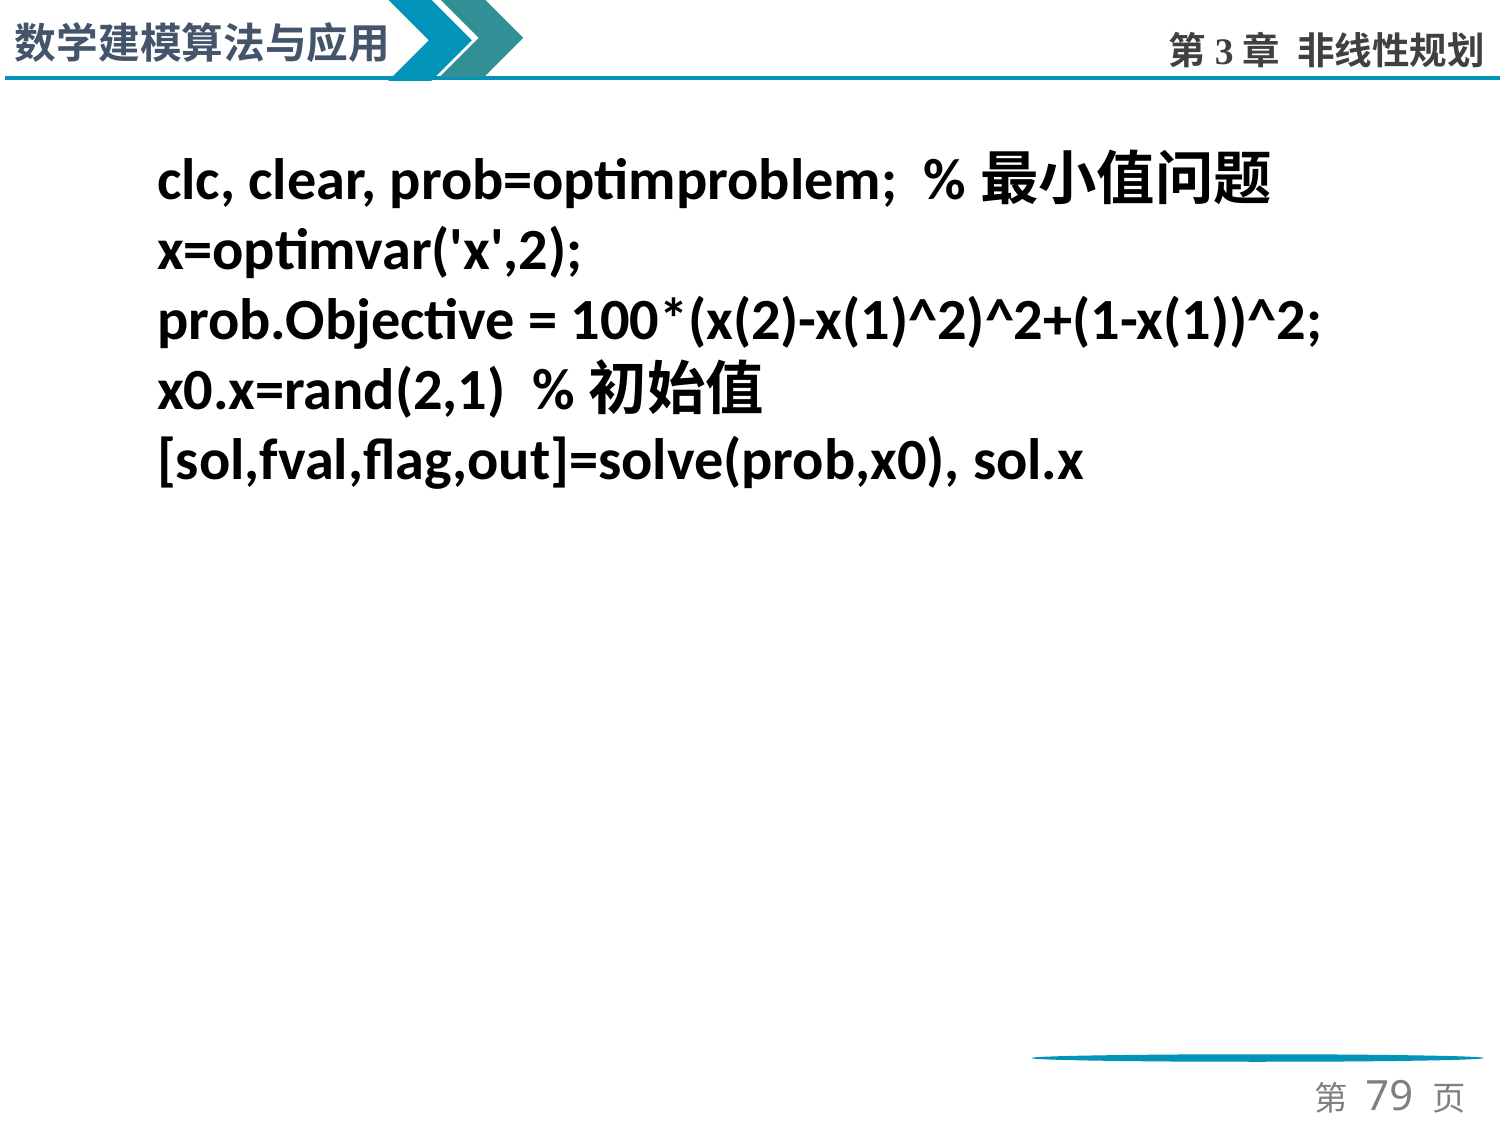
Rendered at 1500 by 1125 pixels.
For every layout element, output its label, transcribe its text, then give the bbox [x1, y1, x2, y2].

text_box clc, clear, prob=optimproblem; %最小值问题 x=optimvar('x',2); prob.Objective = 100*(x(2)-x(1)^2)^2+(1-x(1))^2; x0.x=rand(2,1) %初始值 [sol,fval,flag,out]=solve(prob,x0), sol.x [142, 133, 1474, 499]
